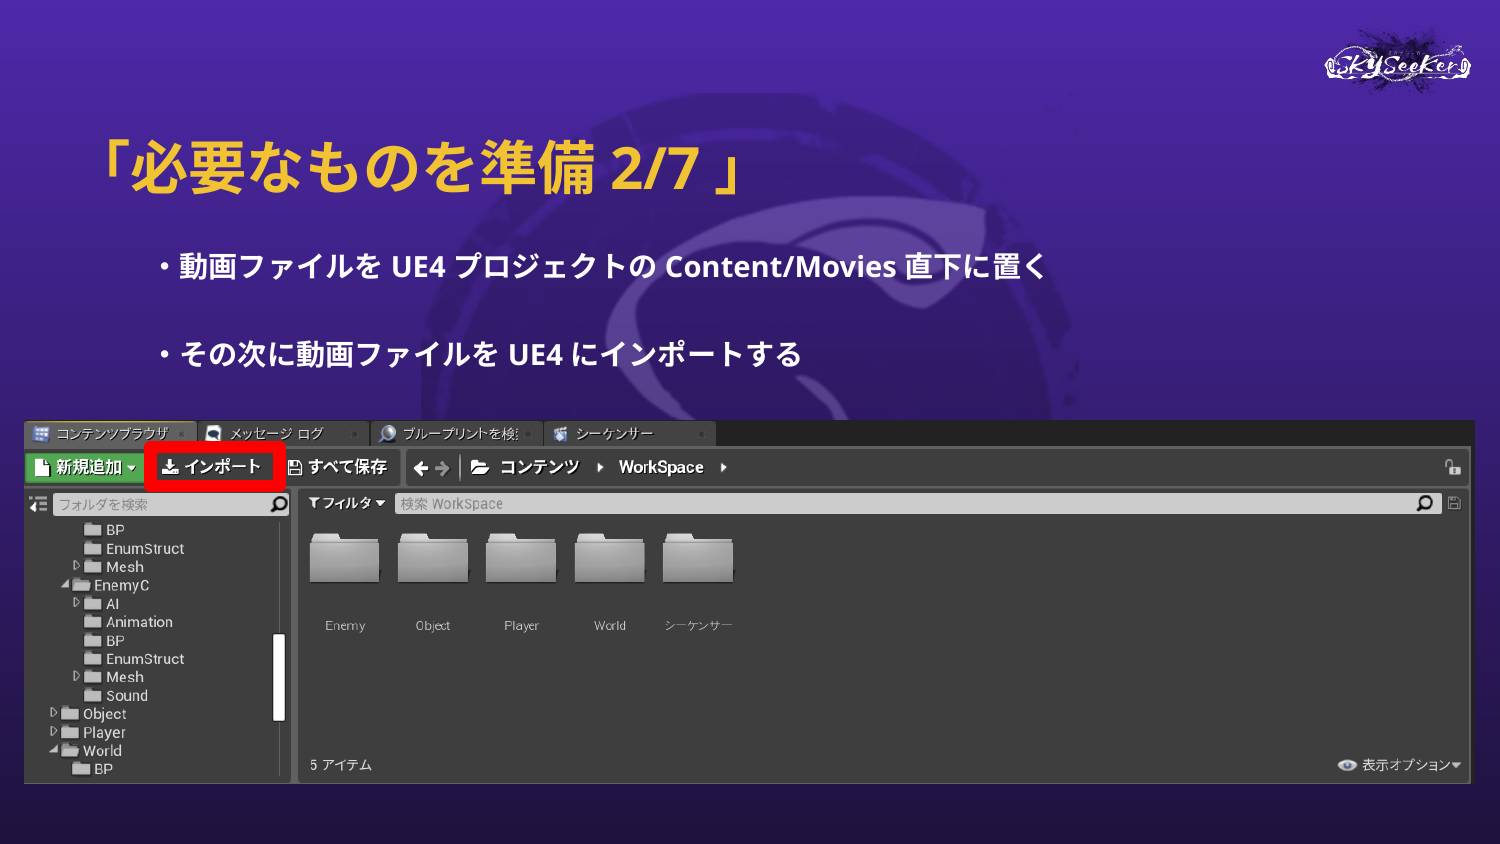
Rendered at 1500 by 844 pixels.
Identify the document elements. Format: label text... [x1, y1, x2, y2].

text_box ・動画ファイルをUE4プロジェクトのContent/Movies直下に置く [134, 233, 1340, 308]
title 「必要なものを準備2/7」 [57, 116, 1455, 211]
picture [1321, 24, 1475, 97]
text_box ・その次に動画ファイルをUE4にインポートする [134, 321, 1340, 396]
picture [24, 420, 1476, 784]
